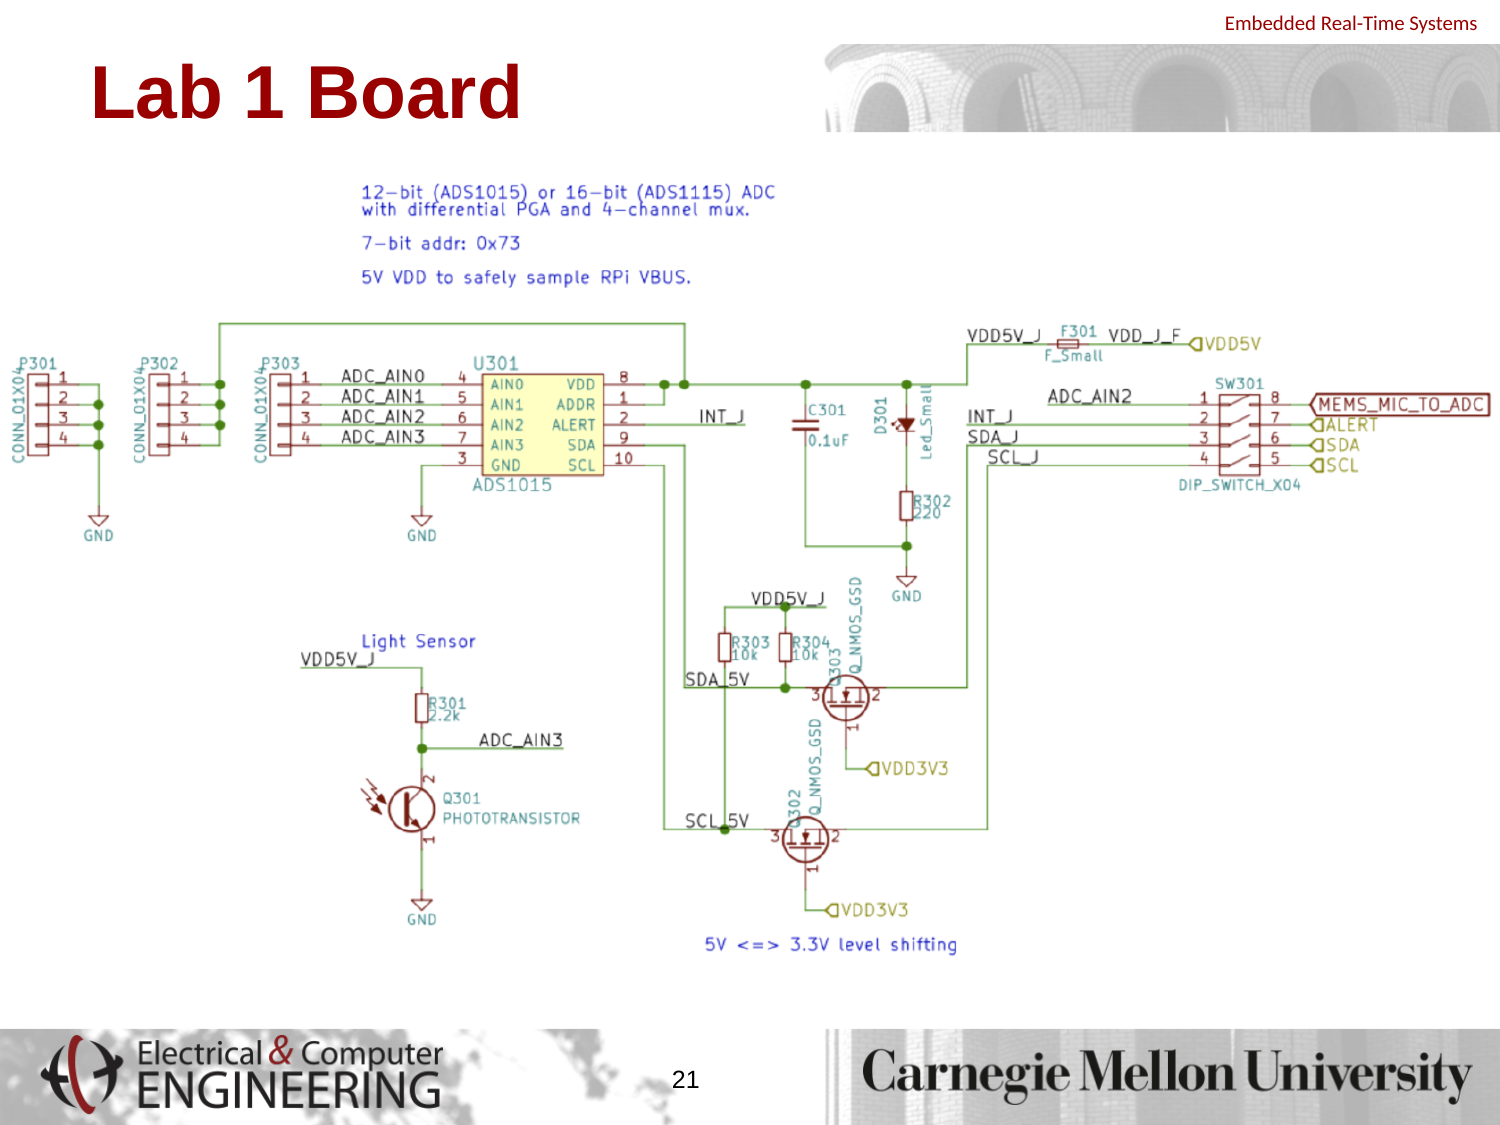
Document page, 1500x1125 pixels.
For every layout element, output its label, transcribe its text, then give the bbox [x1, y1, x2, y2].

picture [0, 1028, 1500, 1125]
picture [0, 160, 1500, 965]
picture [664, 43, 1500, 133]
slide_number 21 [364, 1048, 715, 1109]
title Lab 1 Board [75, 45, 1425, 133]
